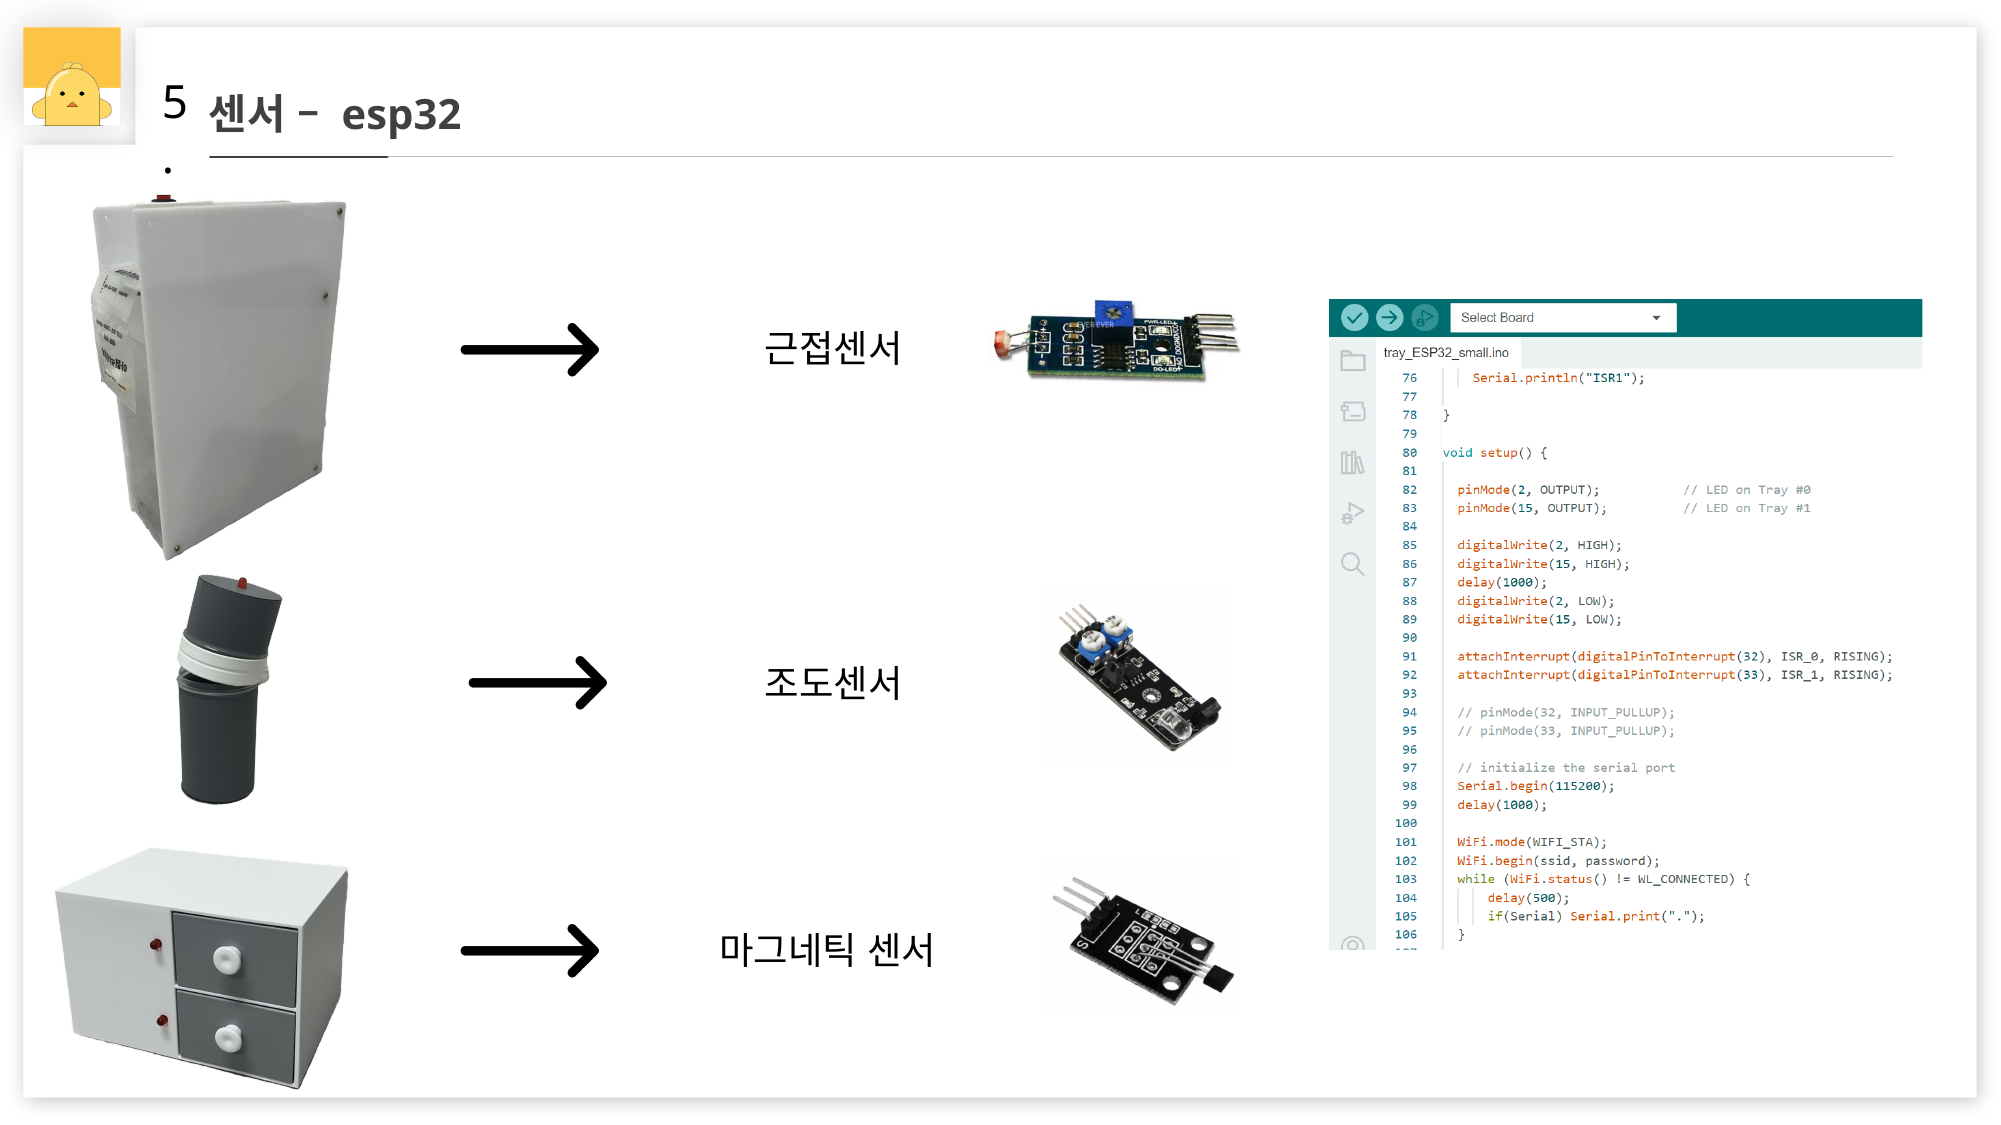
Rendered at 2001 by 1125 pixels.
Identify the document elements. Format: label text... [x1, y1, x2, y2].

picture [454, 875, 605, 1026]
text_box 조도센서 [750, 652, 934, 713]
text_box 근접센서 [750, 317, 934, 378]
picture [969, 275, 1264, 414]
text_box 마그네틱 센서 [704, 919, 980, 980]
picture [53, 845, 350, 1091]
picture [462, 607, 613, 758]
picture [1329, 299, 1923, 951]
picture [1041, 590, 1231, 762]
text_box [23, 27, 121, 126]
text_box 센서 – esp32 [193, 55, 1194, 145]
text_box [22, 26, 1978, 1099]
picture [454, 274, 605, 425]
text_box 5. [147, 65, 211, 191]
picture [175, 574, 283, 807]
picture [1041, 861, 1242, 1016]
picture [89, 194, 347, 563]
